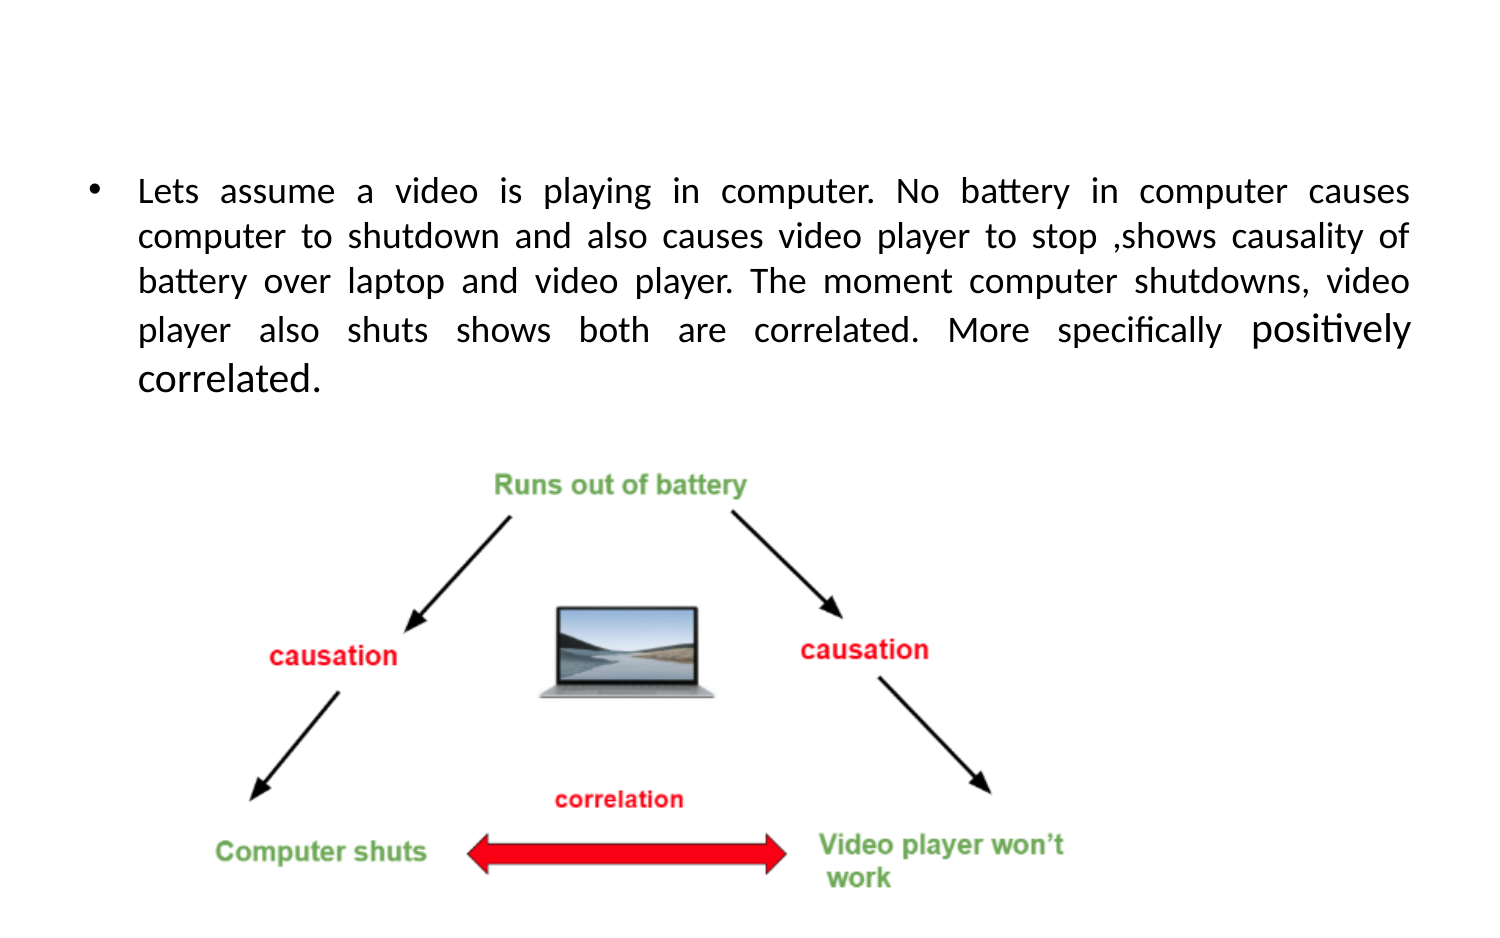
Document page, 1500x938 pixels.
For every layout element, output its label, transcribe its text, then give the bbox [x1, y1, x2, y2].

picture [199, 431, 1099, 911]
list Lets assume a video is playing in computer. No battery in computer causes computer to shutdown and also causes video player to stop ,shows causality of battery over laptop and video player. The moment computer shutdowns, video player also shuts shows both are correlated. More specifically positively correlated. [75, 81, 1425, 394]
